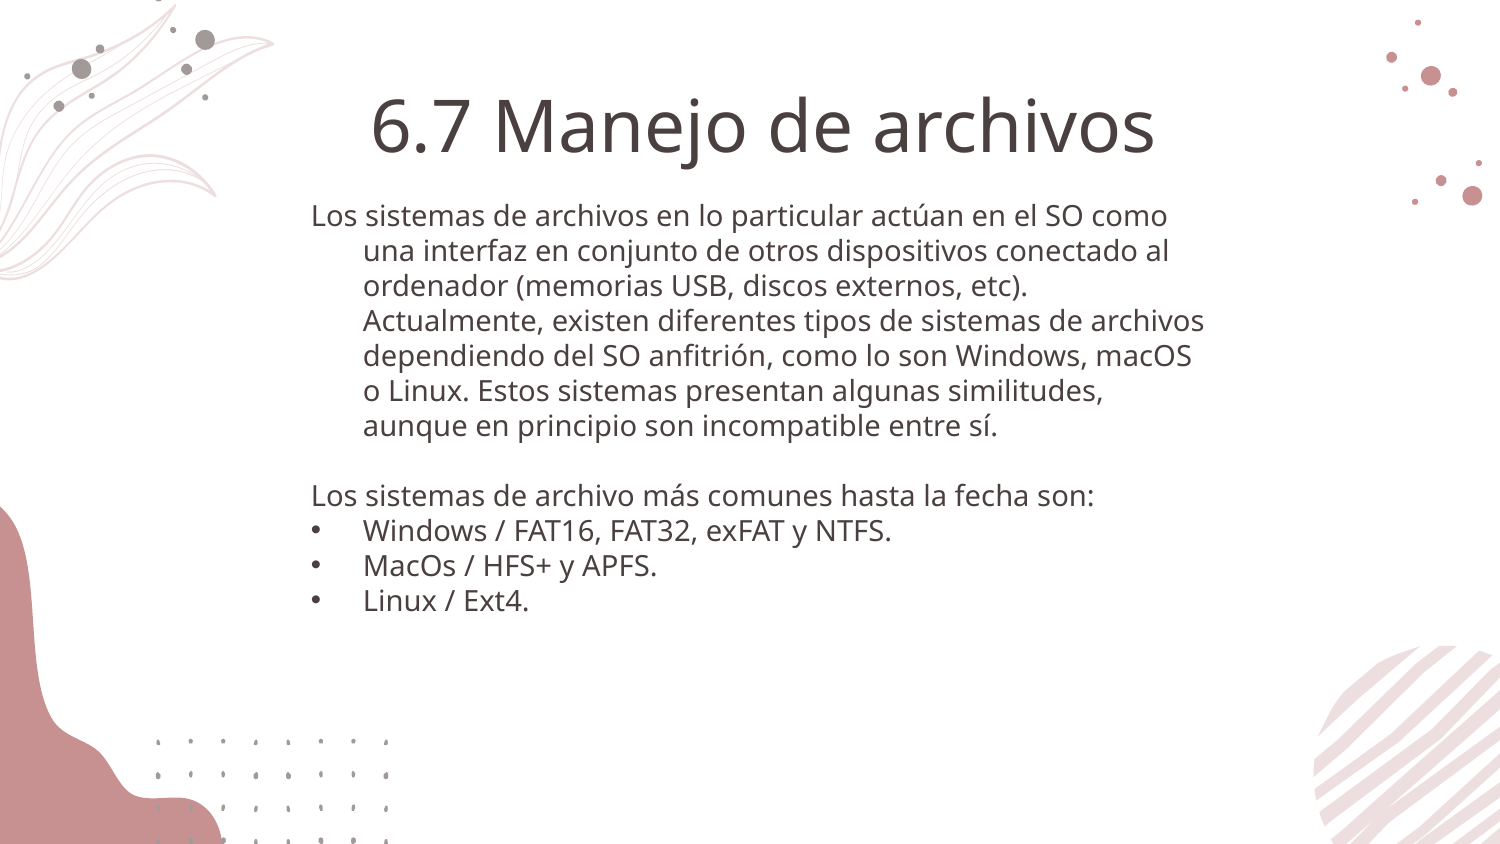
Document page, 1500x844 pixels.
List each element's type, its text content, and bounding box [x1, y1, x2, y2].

title 6.7 Manejo de archivos [182, 88, 1346, 183]
subtitle Los sistemas de archivos en lo particular actúan en el SO como una interfaz en conjunto de otros dispositivos conectado al ordenador (memorias USB, discos externos, etc). Actualmente, existen diferentes tipos de sistemas de archivos dependiendo del SO anfitrión, como lo son Windows, macOS o Linux. Estos sistemas presentan algunas similitudes, aunque en principio son incompatible entre sí. Los sistemas de archivo más comunes hasta la fecha son: Windows / FAT16, FAT32, exFAT y NTFS. MacOs / HFS+ y APFS. Linux / Ext4. [272, 183, 1228, 729]
